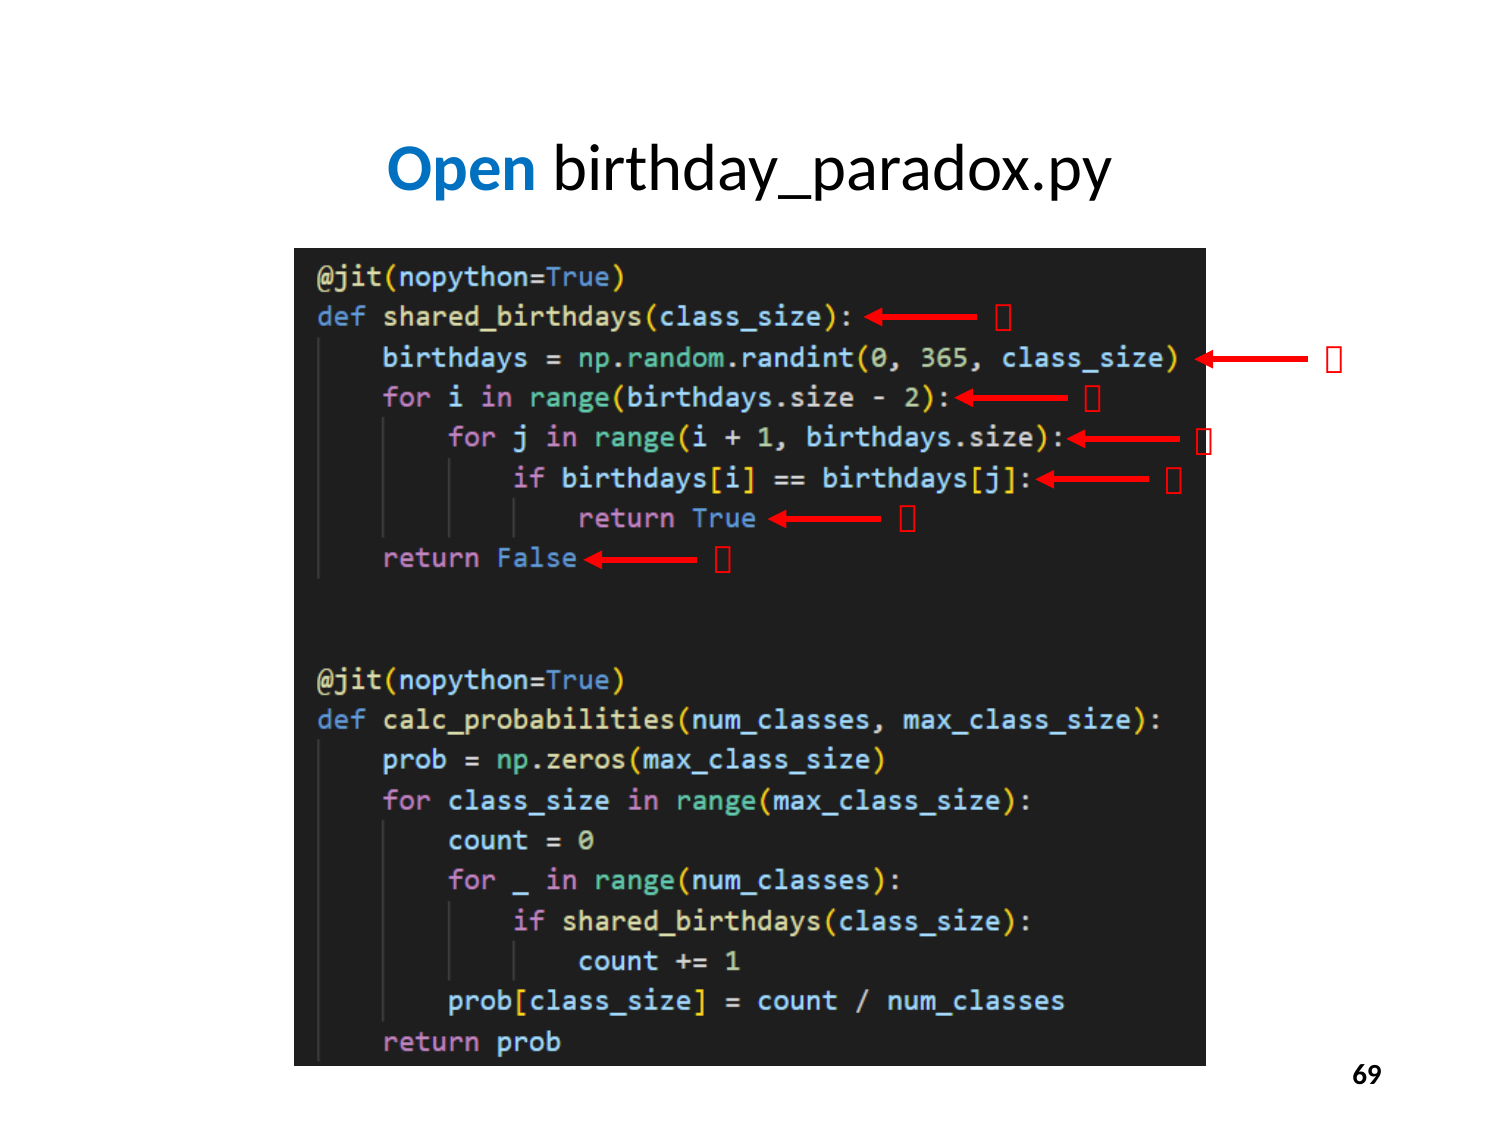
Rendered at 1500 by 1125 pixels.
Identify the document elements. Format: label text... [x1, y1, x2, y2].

title Open birthday_paradox.py [103, 59, 1397, 278]
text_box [863, 286, 1041, 348]
slide_number 69 [1059, 1042, 1397, 1103]
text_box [1194, 328, 1371, 390]
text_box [1066, 410, 1241, 471]
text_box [1035, 449, 1211, 511]
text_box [767, 487, 945, 549]
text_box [583, 528, 760, 590]
picture [294, 248, 1206, 1066]
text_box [954, 367, 1130, 428]
